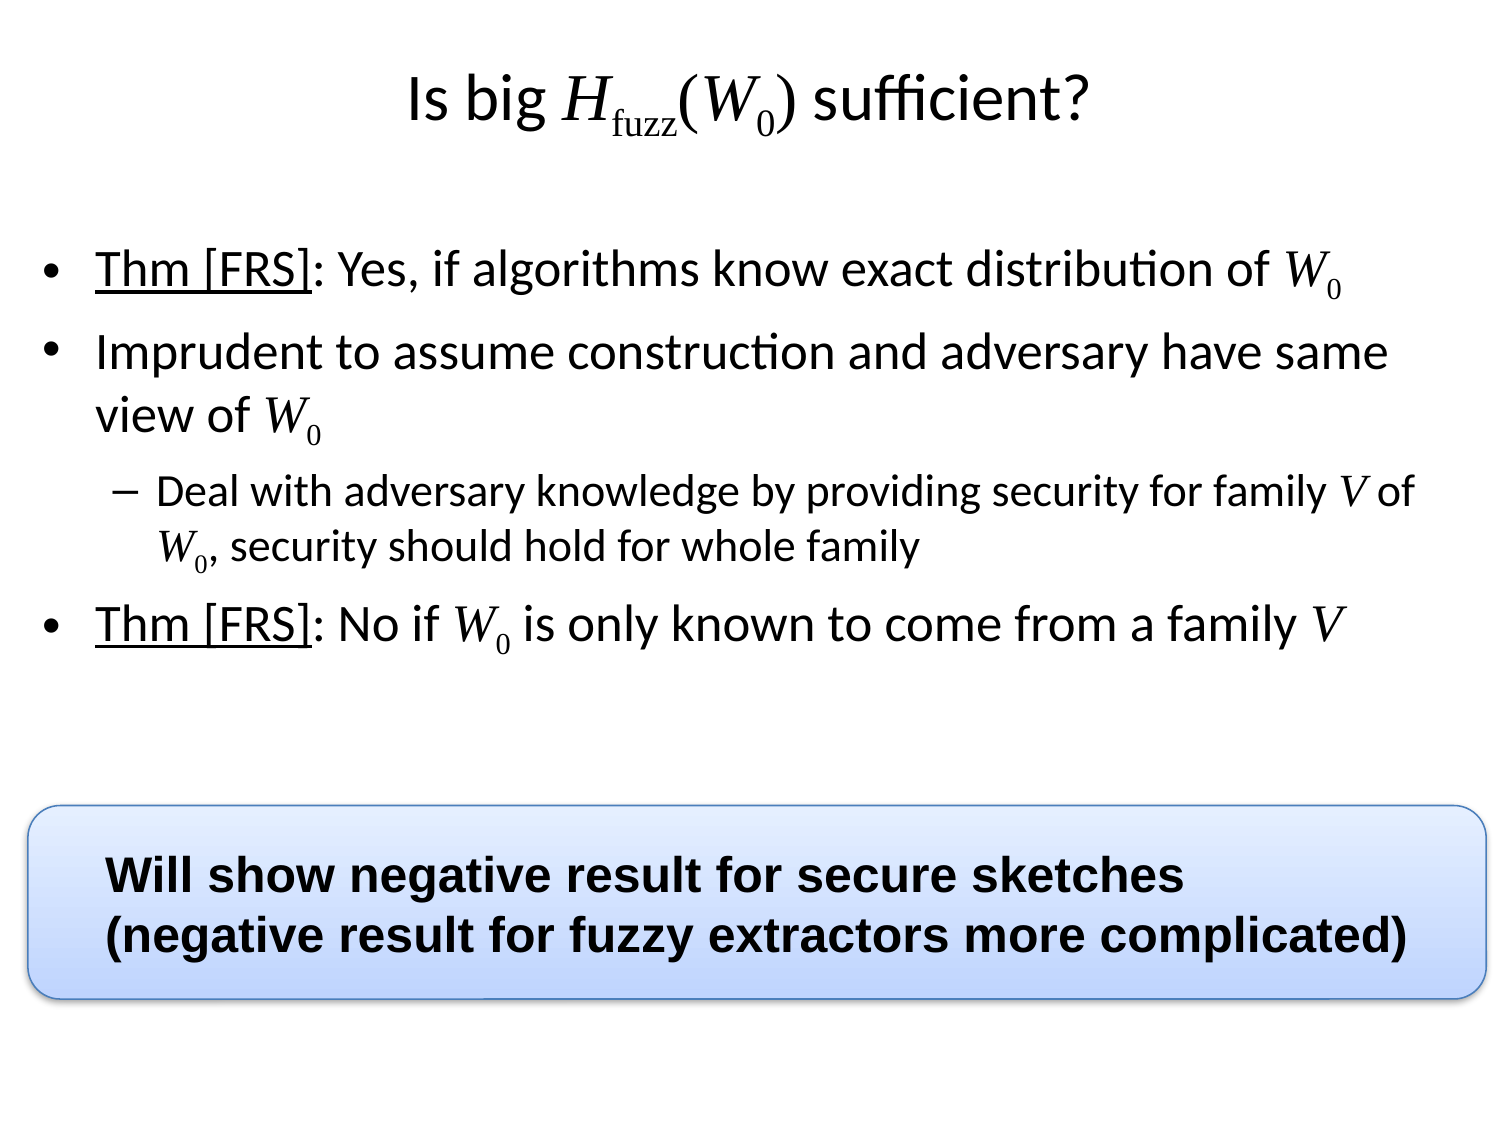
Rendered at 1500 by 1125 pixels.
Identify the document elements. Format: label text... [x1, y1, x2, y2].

title Is big Hfuzz(W0) sufficient? [75, 45, 1425, 226]
list Thm [FRS]: Yes, if algorithms know exact distribution of W0 Imprudent to assume construction and adversary have same view of W0 Deal with adversary knowledge by providing security for family V of W0, security should hold for whole family Thm [FRS]: No if W0 is only known to come from a family V A3: Yes if security is computational (using obfuscation) [Bitansky Canetti Kalai Paneth 14] A4: No if security is information-theoretic A5: No if you try to build (computational) secure sketch [27, 226, 1487, 824]
text_box Will show negative result for secure sketches (negative result for fuzzy extractors more complicated) [27, 804, 1488, 1000]
